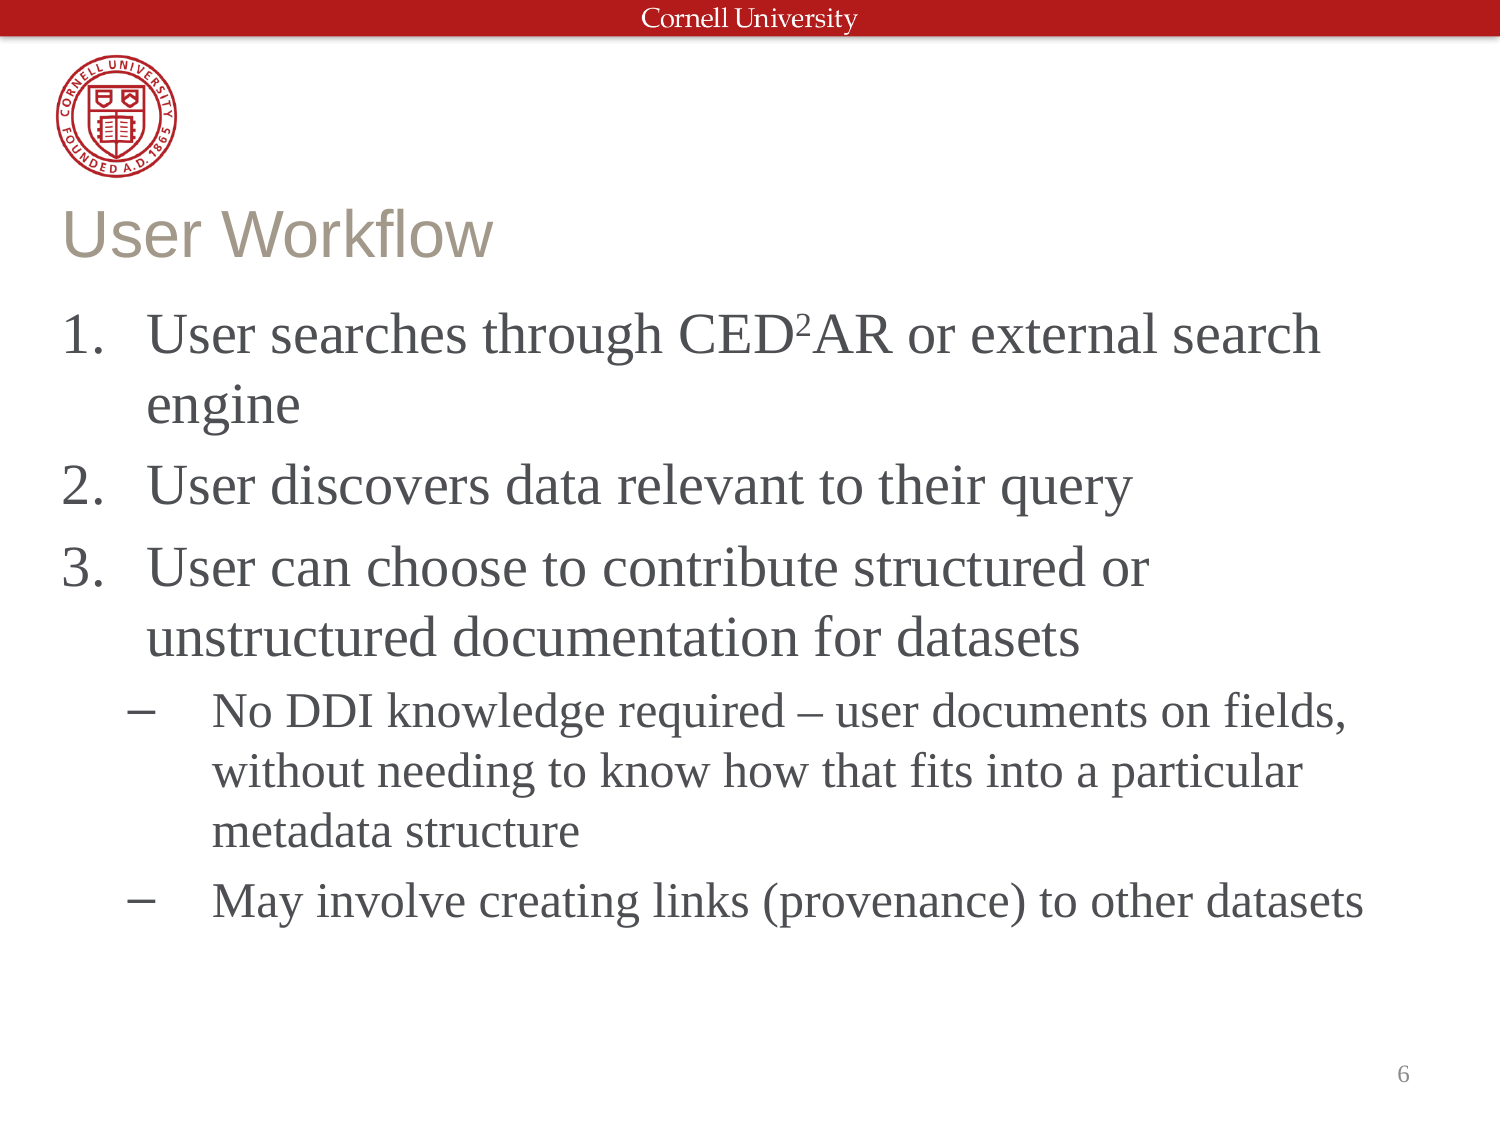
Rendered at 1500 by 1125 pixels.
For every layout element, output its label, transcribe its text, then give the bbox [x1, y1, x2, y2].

picture [635, 0, 858, 60]
picture [50, 50, 195, 174]
list User searches through CED2AR or external search engine User discovers data relevant to their query User can choose to contribute structured or unstructured documentation for datasets No DDI knowledge required – user documents on fields, without needing to know how that fits into a particular metadata structure May involve creating links (provenance) to other datasets [46, 288, 1471, 944]
slide_number 6 [1074, 1042, 1425, 1103]
title User Workflow [46, 174, 1471, 288]
